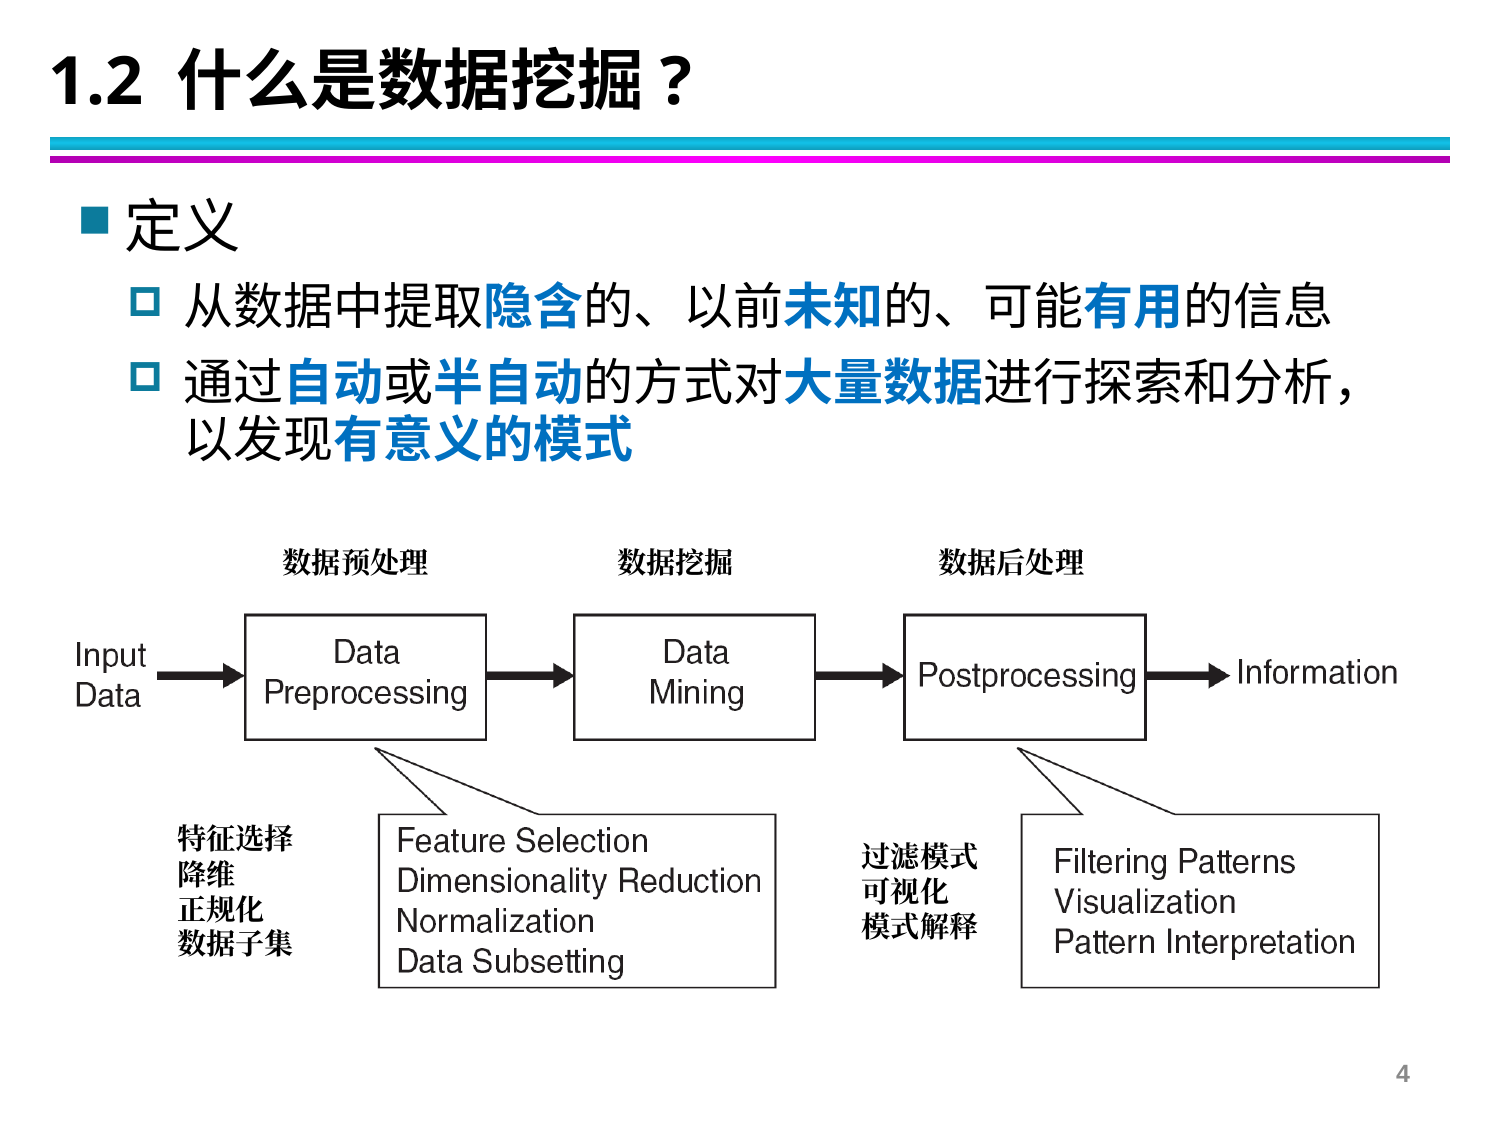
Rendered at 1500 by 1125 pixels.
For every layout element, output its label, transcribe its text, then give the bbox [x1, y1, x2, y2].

list 定义 从数据中提取隐含的、以前未知的、可能有用的信息 通过自动或半自动的方式对大量数据进行探索和分析，以发现有意义的模式 [62, 187, 1401, 586]
text_box 数据挖掘 [602, 537, 805, 585]
title 1.2 什么是数据挖掘? [33, 37, 1392, 125]
text_box 数据后处理 [923, 537, 1126, 585]
picture [62, 587, 1413, 1005]
text_box 数据预处理 [267, 537, 470, 585]
slide_number 4 [1074, 1042, 1425, 1103]
